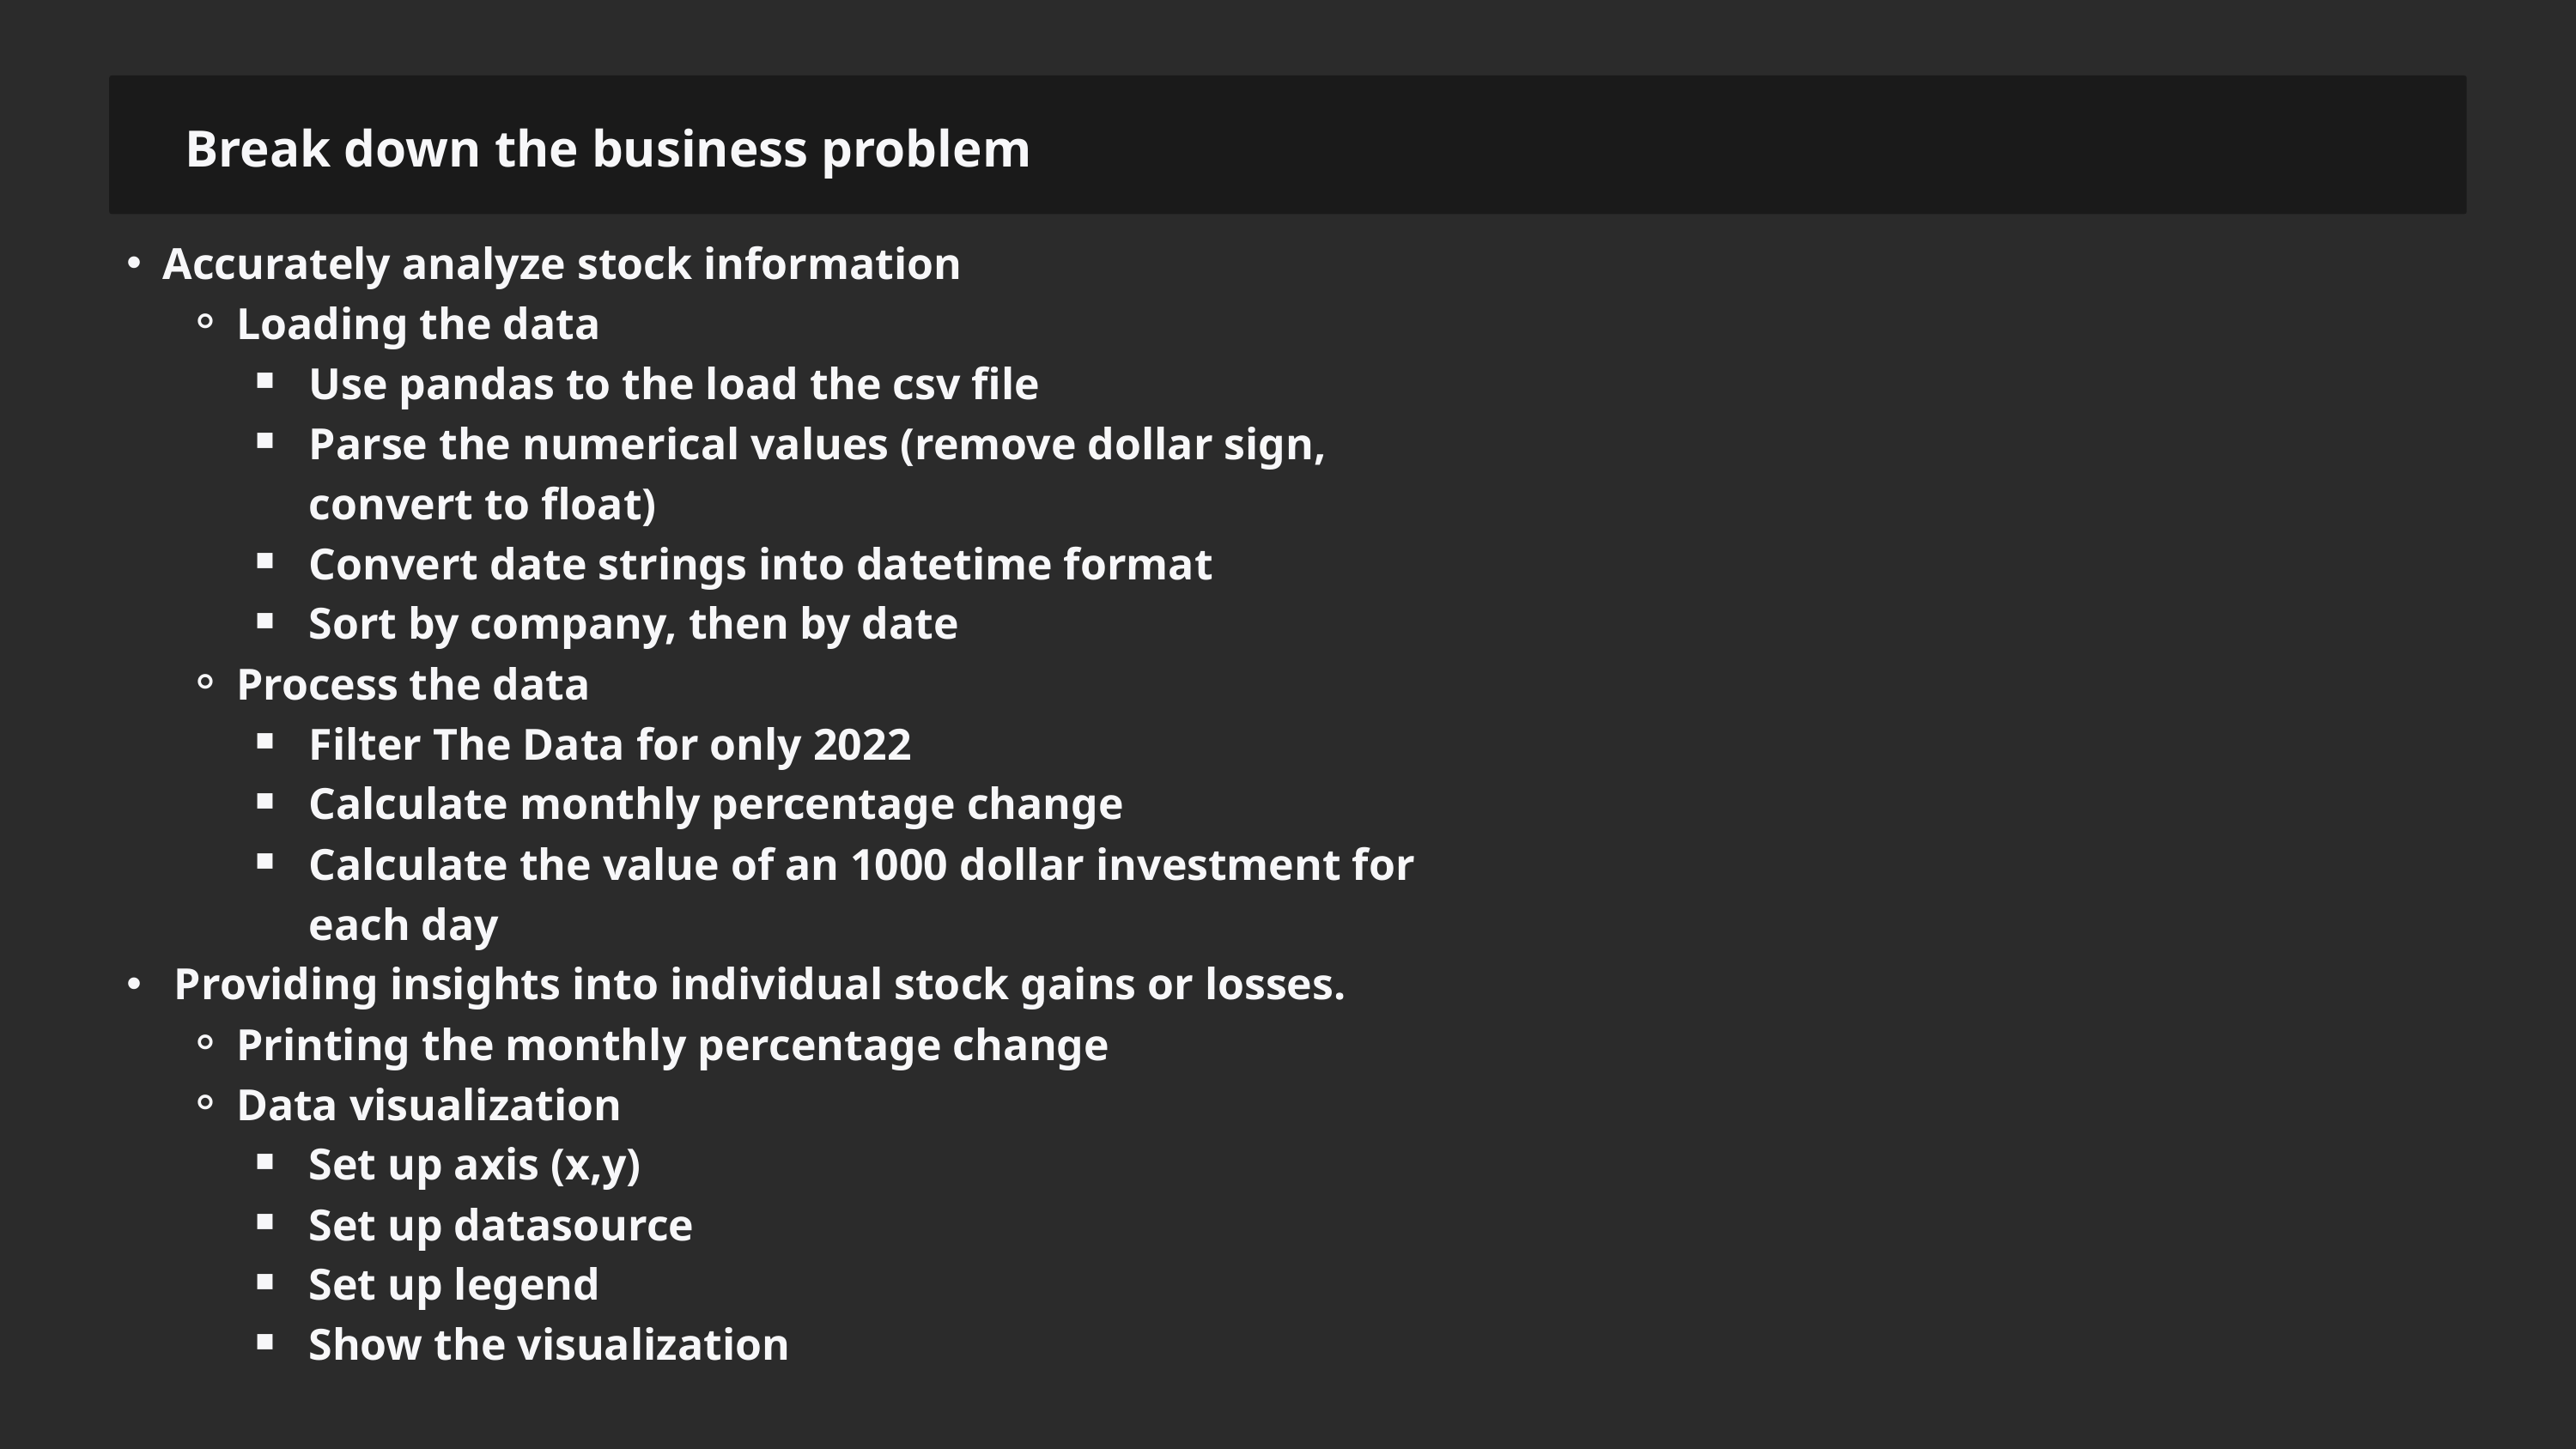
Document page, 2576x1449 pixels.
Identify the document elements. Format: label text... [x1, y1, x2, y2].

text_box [108, 75, 2467, 215]
text_box Accurately analyze stock information Loading the data Use pandas to the load the csv file Parse the numerical values (remove dollar sign, convert to float) Convert date strings into datetime format Sort by company, then by date Process the data Filter The Data for only 2022 Calculate monthly percentage change Calculate the value of an 1000 dollar investment for each day Providing insights into individual stock gains or losses. Printing the monthly percentage change Data visualization Set up axis (x,y) Set up datasource Set up legend Show the visualization [89, 227, 1445, 1369]
